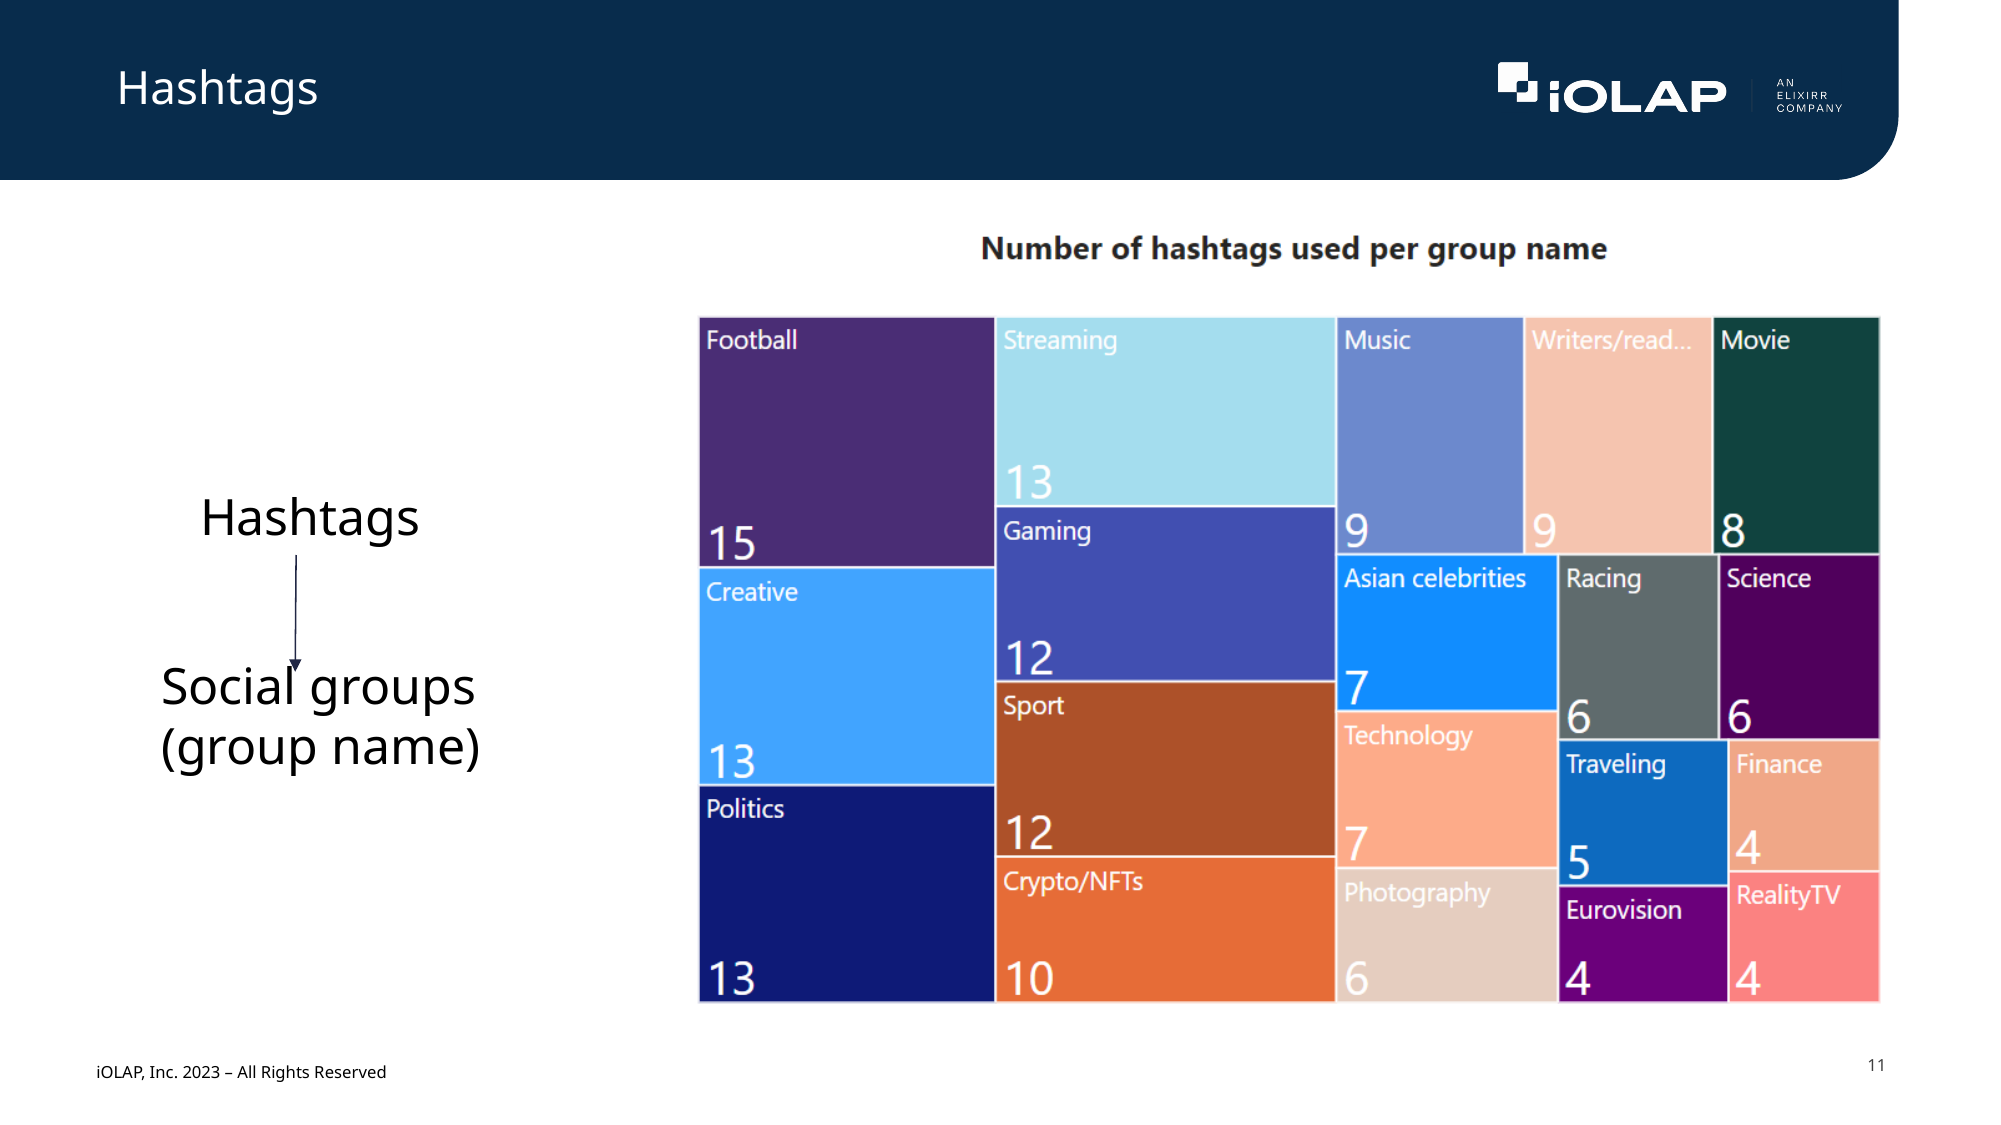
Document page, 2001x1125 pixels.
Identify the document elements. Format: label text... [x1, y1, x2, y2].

list Hashtags Social groups (group name) [146, 259, 670, 1006]
picture [675, 207, 1902, 1020]
title Hashtags [101, 0, 1902, 180]
